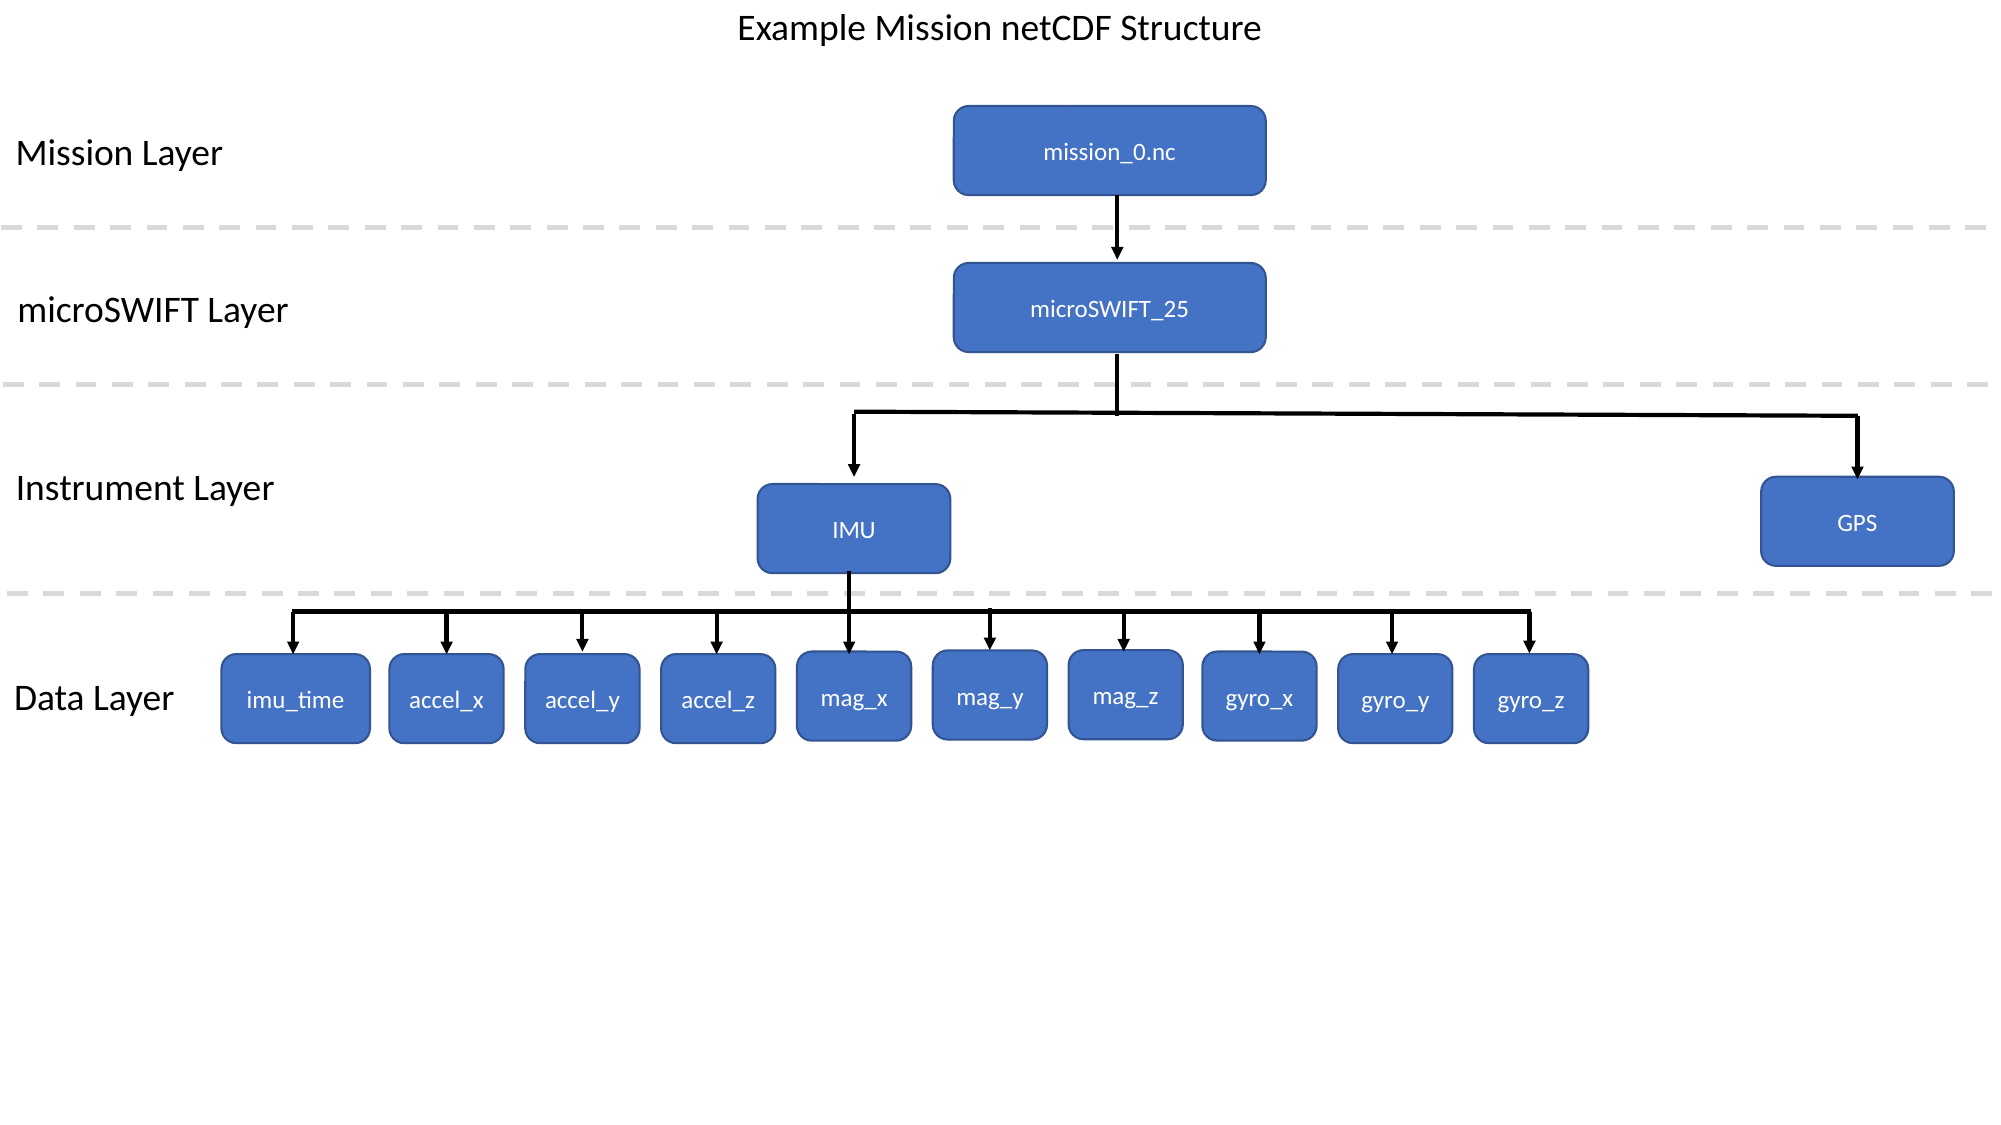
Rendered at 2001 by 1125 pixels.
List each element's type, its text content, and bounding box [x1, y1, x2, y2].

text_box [221, 385, 1954, 744]
text_box Data Layer [0, 665, 190, 726]
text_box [221, 105, 1954, 384]
text_box Example Mission netCDF Structure [0, 0, 2000, 101]
text_box microSWIFT Layer [2, 277, 221, 337]
text_box Mission Layer [0, 120, 221, 180]
text_box Instrument Layer [1, 455, 221, 515]
